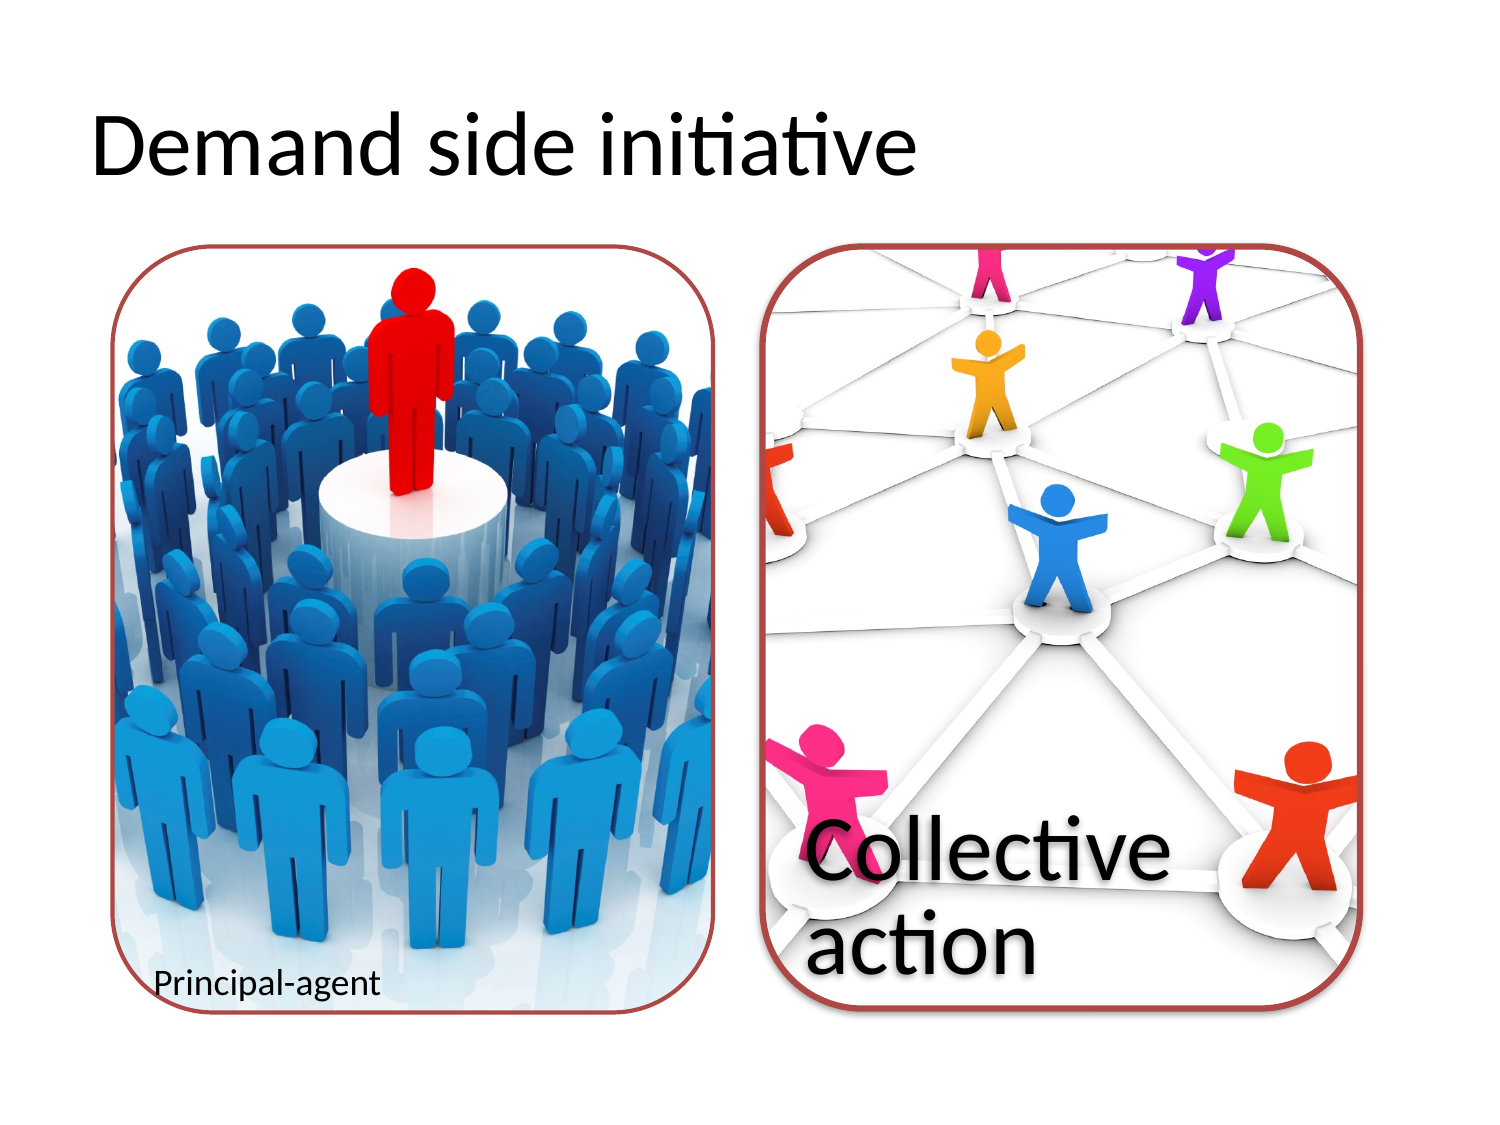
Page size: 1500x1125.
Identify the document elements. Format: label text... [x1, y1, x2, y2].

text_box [762, 246, 1388, 1009]
title Demand side initiative [75, 45, 1425, 233]
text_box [112, 246, 721, 1013]
